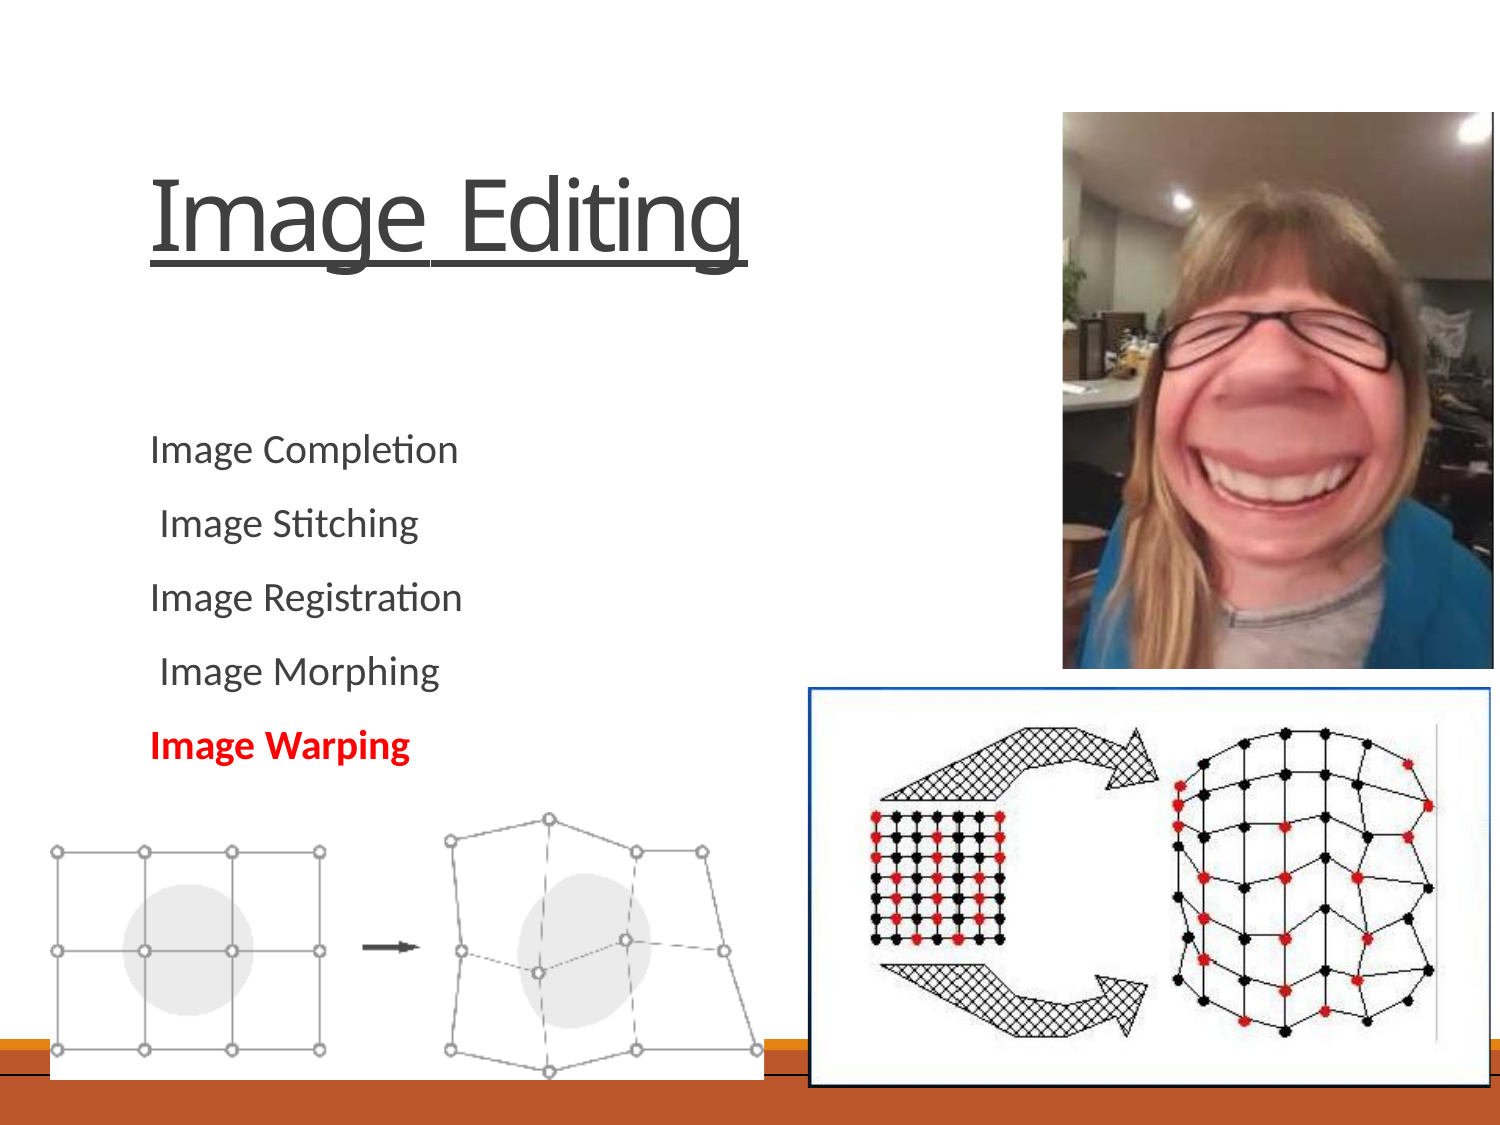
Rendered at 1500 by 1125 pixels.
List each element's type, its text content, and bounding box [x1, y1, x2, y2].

text_box [1062, 112, 1494, 669]
title Image Editing Image Completion Image Stitching Image Registration Image Morphing Image Warping [124, 149, 1376, 685]
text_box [0, 687, 1500, 1125]
